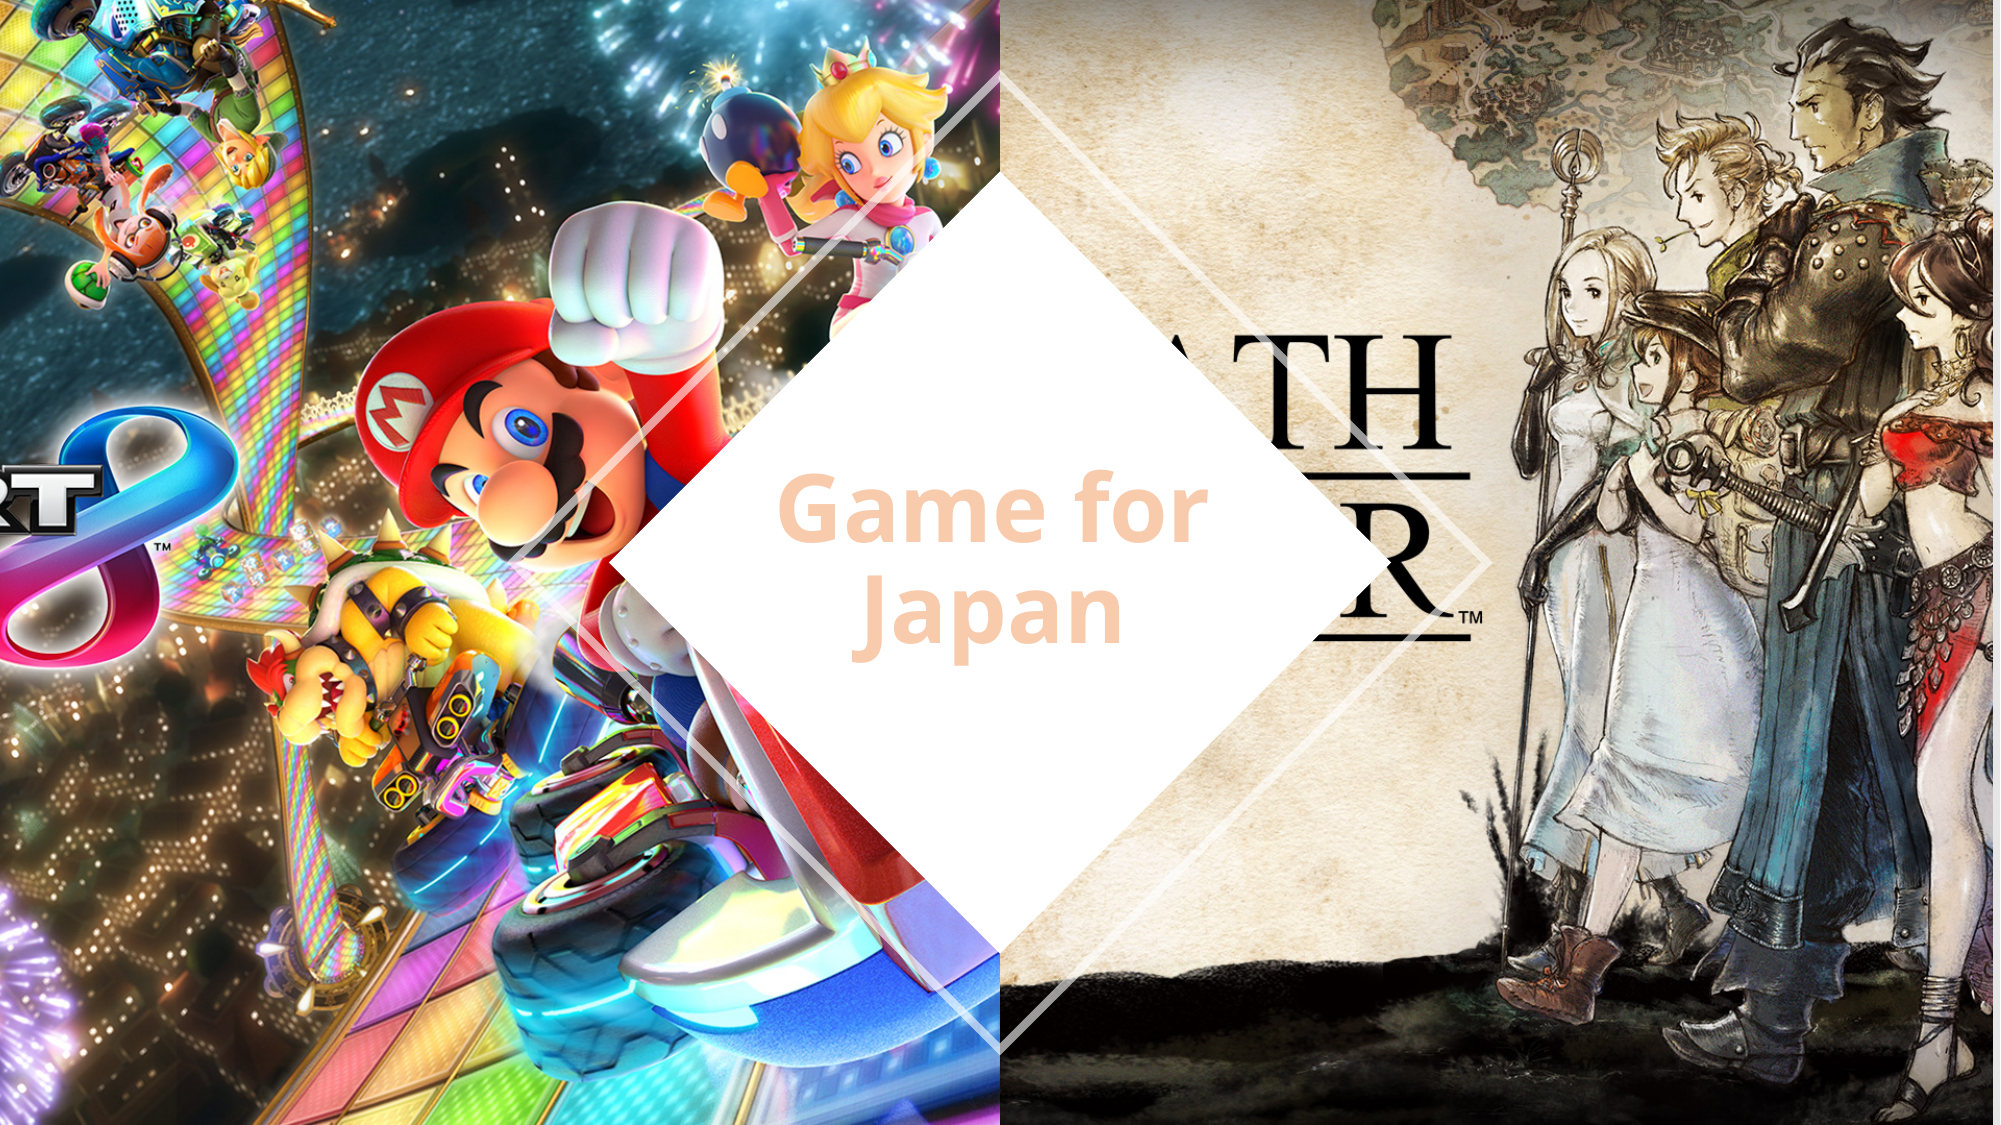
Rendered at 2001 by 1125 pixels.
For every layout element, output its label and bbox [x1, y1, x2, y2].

text_box [1993, 0, 2000, 1125]
picture [0, 0, 1993, 1125]
